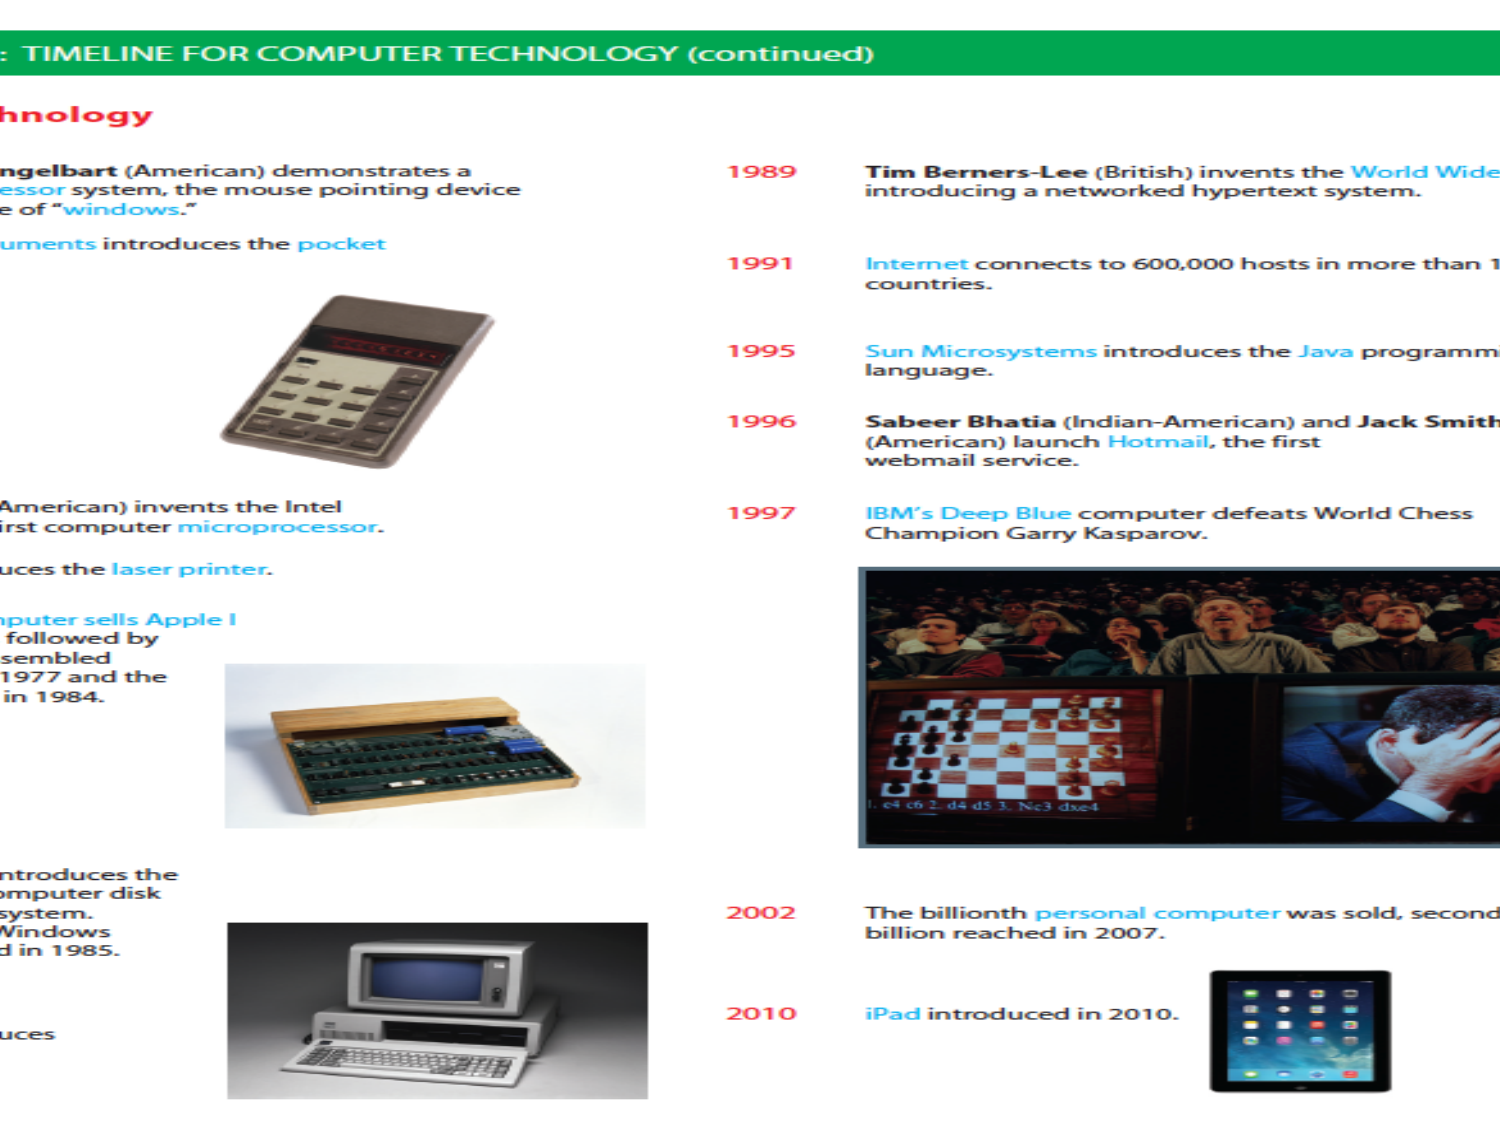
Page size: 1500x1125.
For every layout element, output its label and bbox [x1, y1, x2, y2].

list [0, 4, 1500, 1118]
